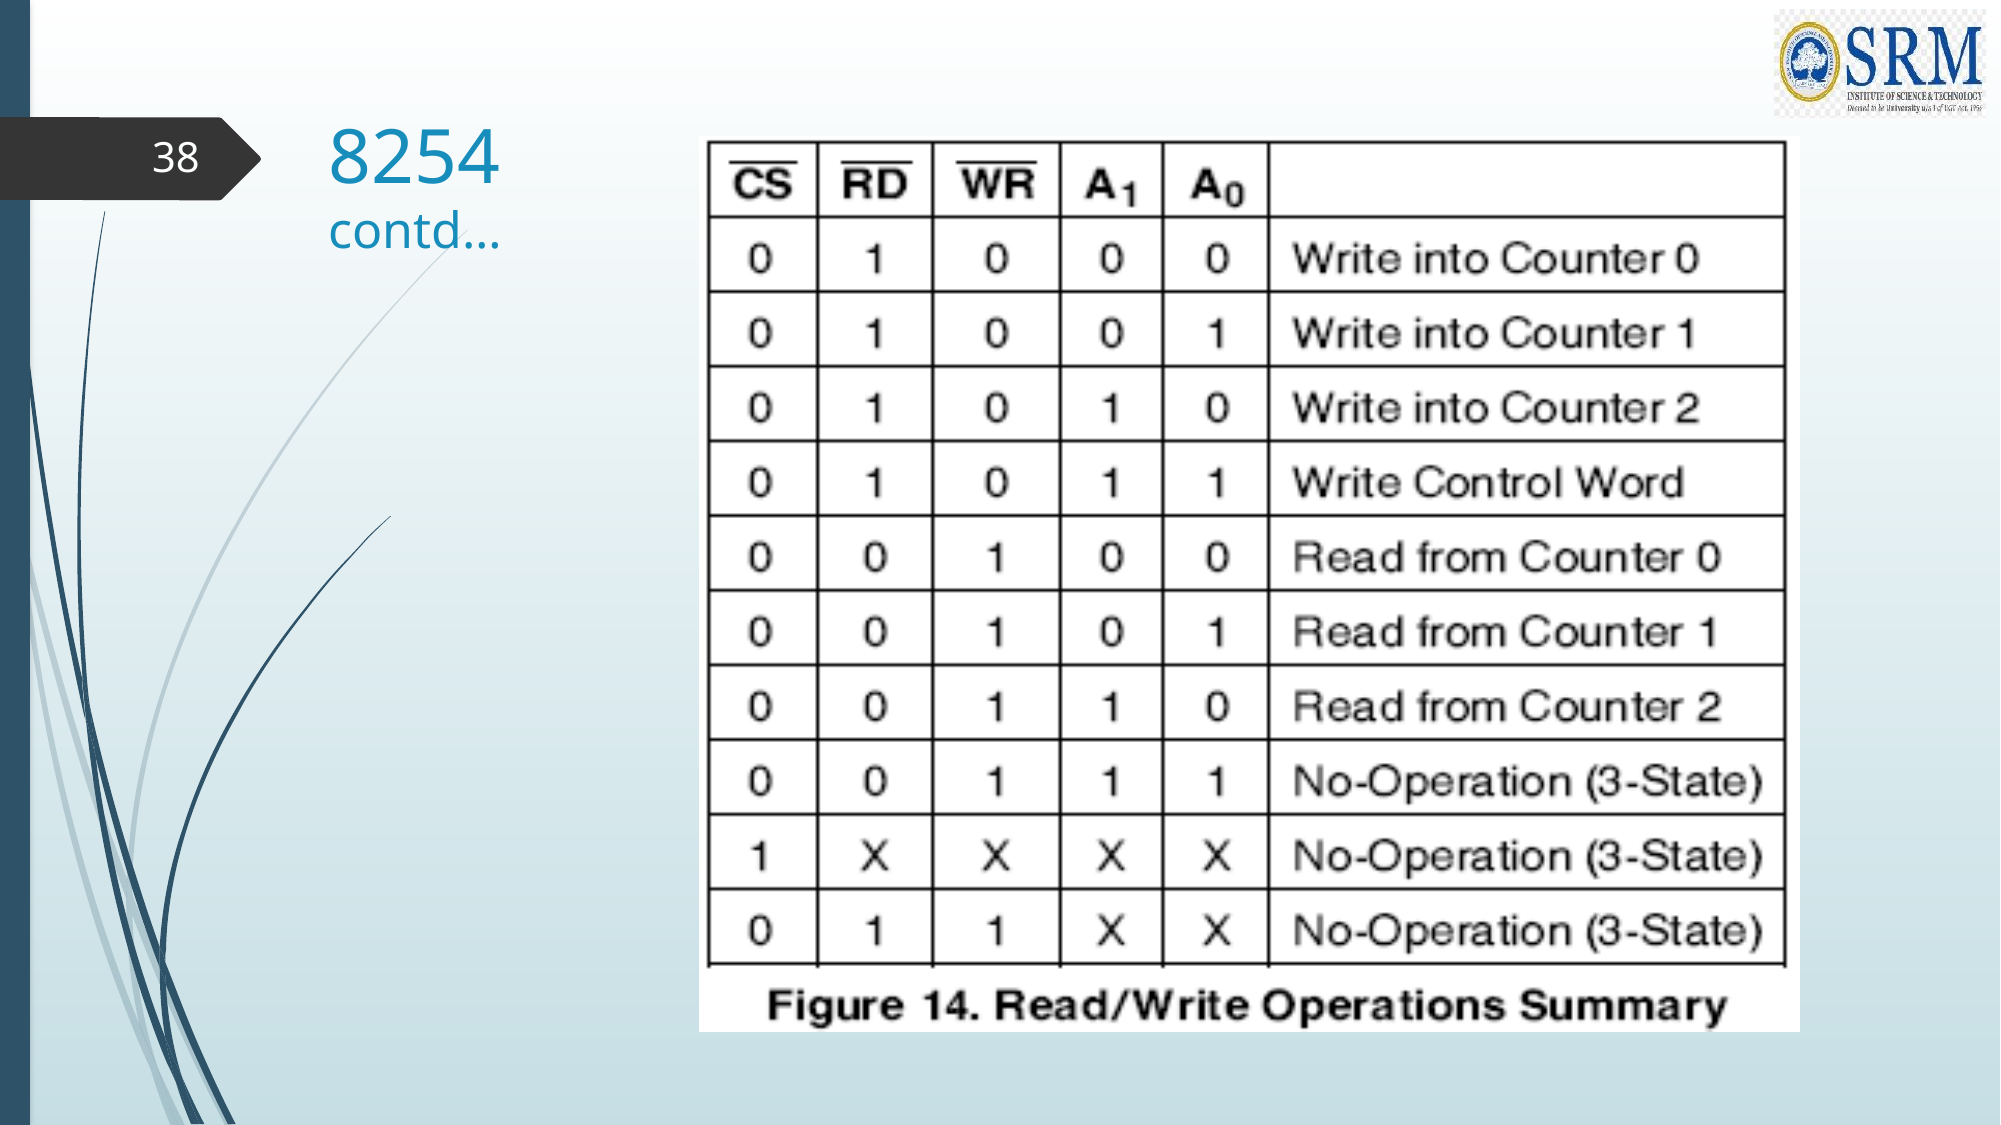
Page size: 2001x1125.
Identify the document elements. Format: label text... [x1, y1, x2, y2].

picture [698, 136, 1800, 1032]
slide_number 38 [87, 129, 216, 190]
title 8254 contd… [313, 100, 670, 321]
picture [1774, 9, 1987, 118]
